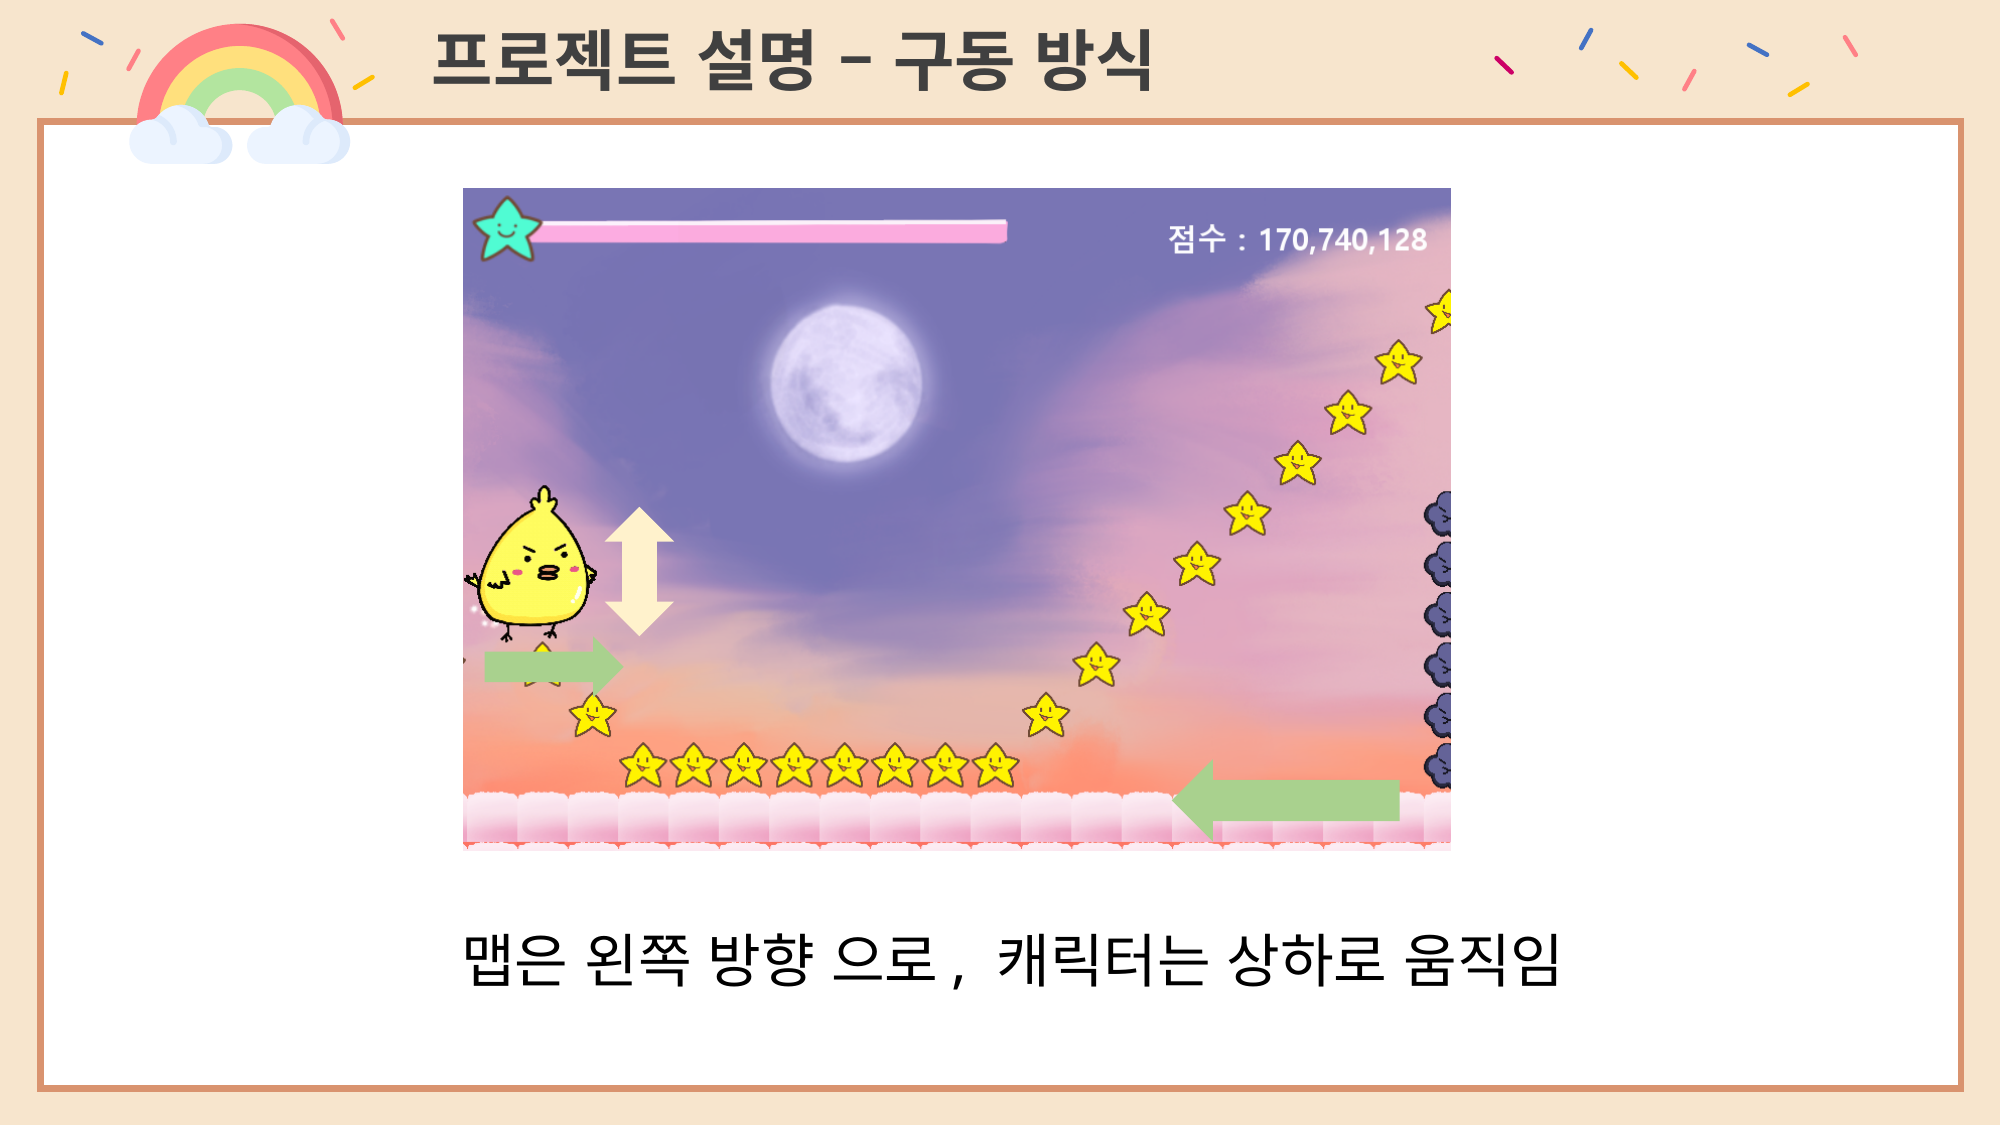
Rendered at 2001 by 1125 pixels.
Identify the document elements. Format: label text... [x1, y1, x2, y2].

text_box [1498, 33, 1856, 95]
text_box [129, 89, 351, 164]
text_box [55, 20, 373, 89]
text_box 맵은 왼쪽 방향 으로, 캐릭터는 상하로 움직임 [446, 917, 1587, 1002]
picture [463, 188, 1451, 851]
text_box [40, 120, 1962, 1090]
text_box 프로젝트 설명 – 구동 방식 [417, 11, 1497, 107]
